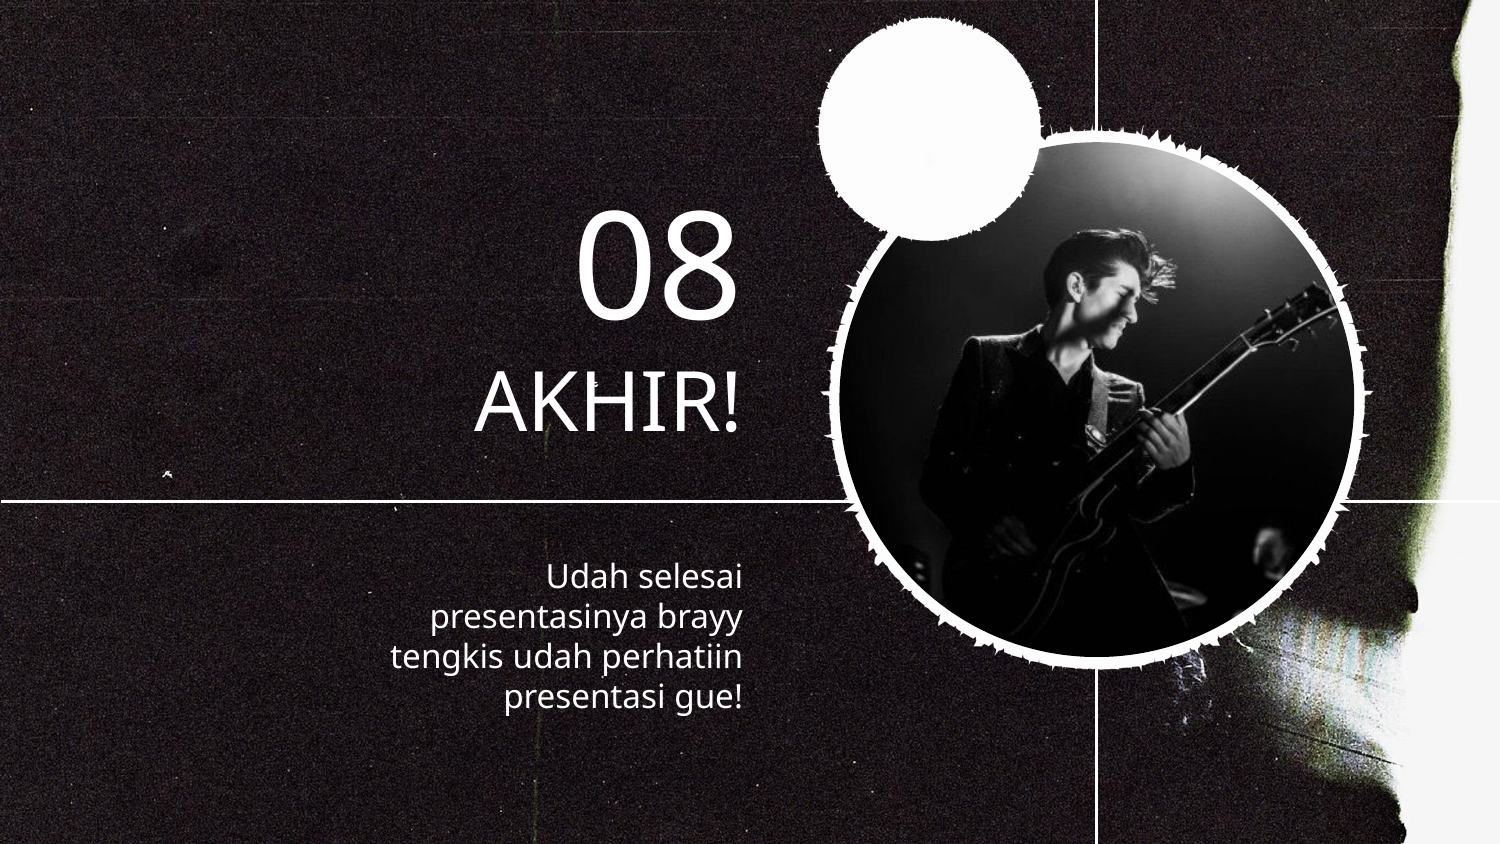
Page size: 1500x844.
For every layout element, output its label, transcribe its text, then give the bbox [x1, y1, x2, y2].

subtitle Udah selesai presentasinya brayy tengkis udah perhatiin presentasi gue! [304, 540, 759, 650]
picture [0, 0, 1500, 844]
title 08 [535, 194, 759, 325]
title AKHIR! [99, 328, 759, 468]
